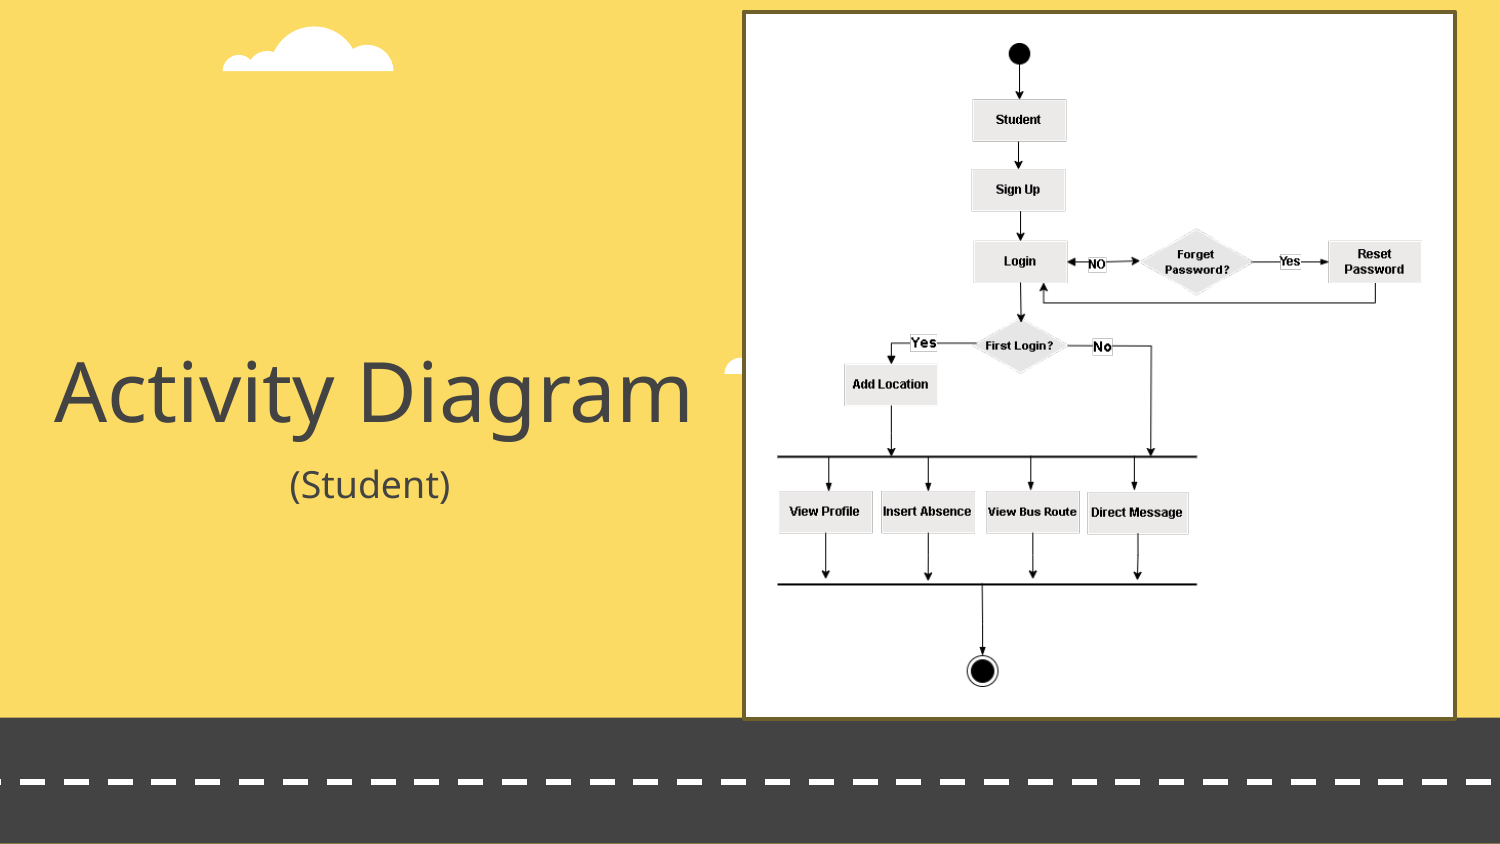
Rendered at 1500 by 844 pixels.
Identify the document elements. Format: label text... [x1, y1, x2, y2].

title Activity Diagram (Student) [33, 317, 716, 479]
picture [776, 43, 1423, 688]
text_box [742, 10, 1457, 721]
